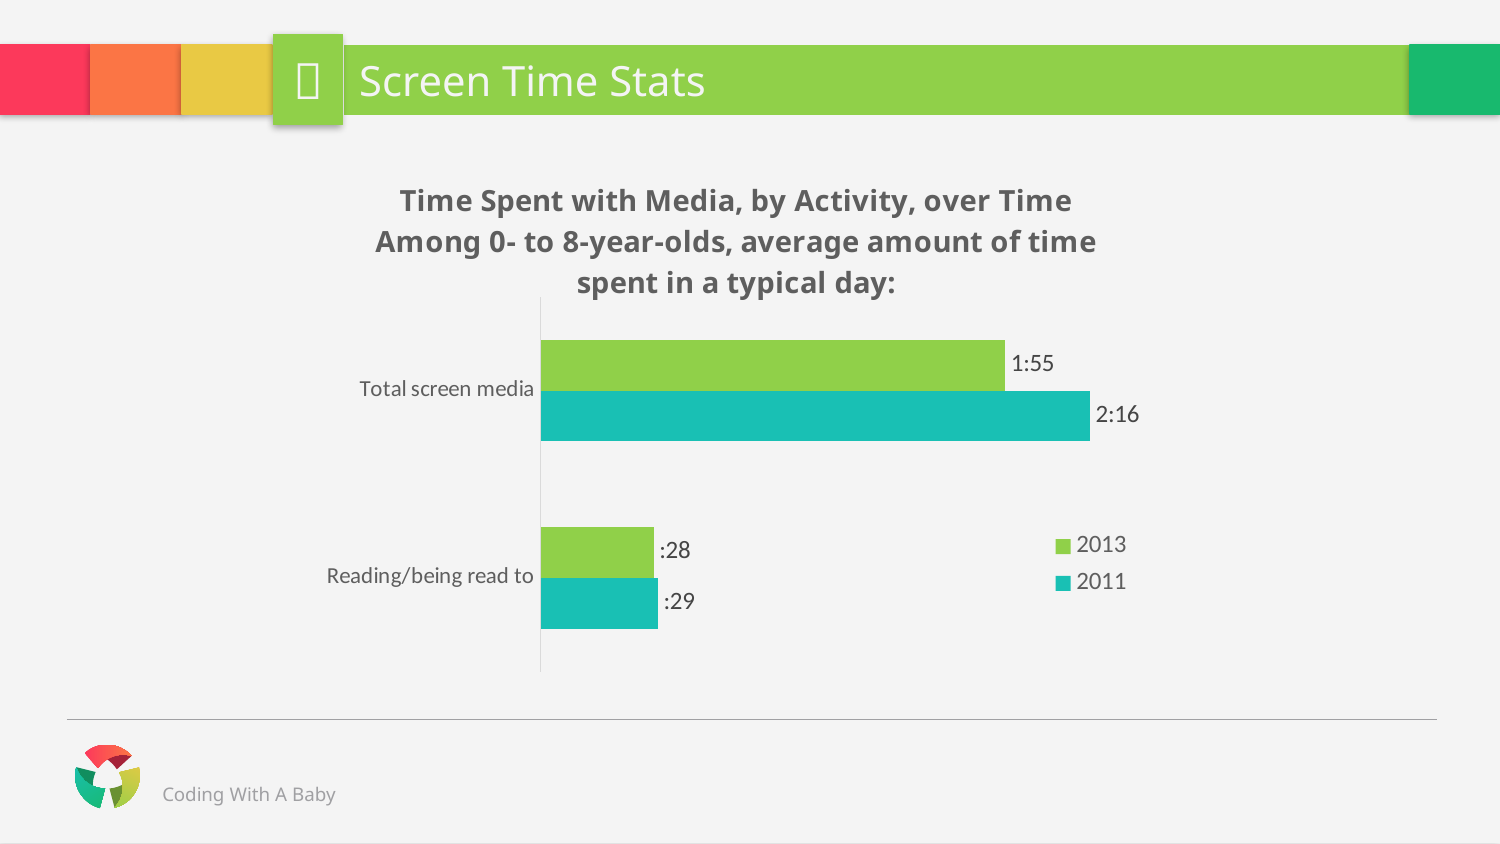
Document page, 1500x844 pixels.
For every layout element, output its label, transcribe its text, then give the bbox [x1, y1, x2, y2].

text_box [90, 44, 180, 115]
text_box [181, 44, 243, 115]
title Screen Time Stats [373, 45, 1407, 115]
text_box [1409, 44, 1500, 115]
chart [248, 146, 1251, 675]
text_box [248, 34, 369, 125]
text_box [0, 44, 89, 115]
